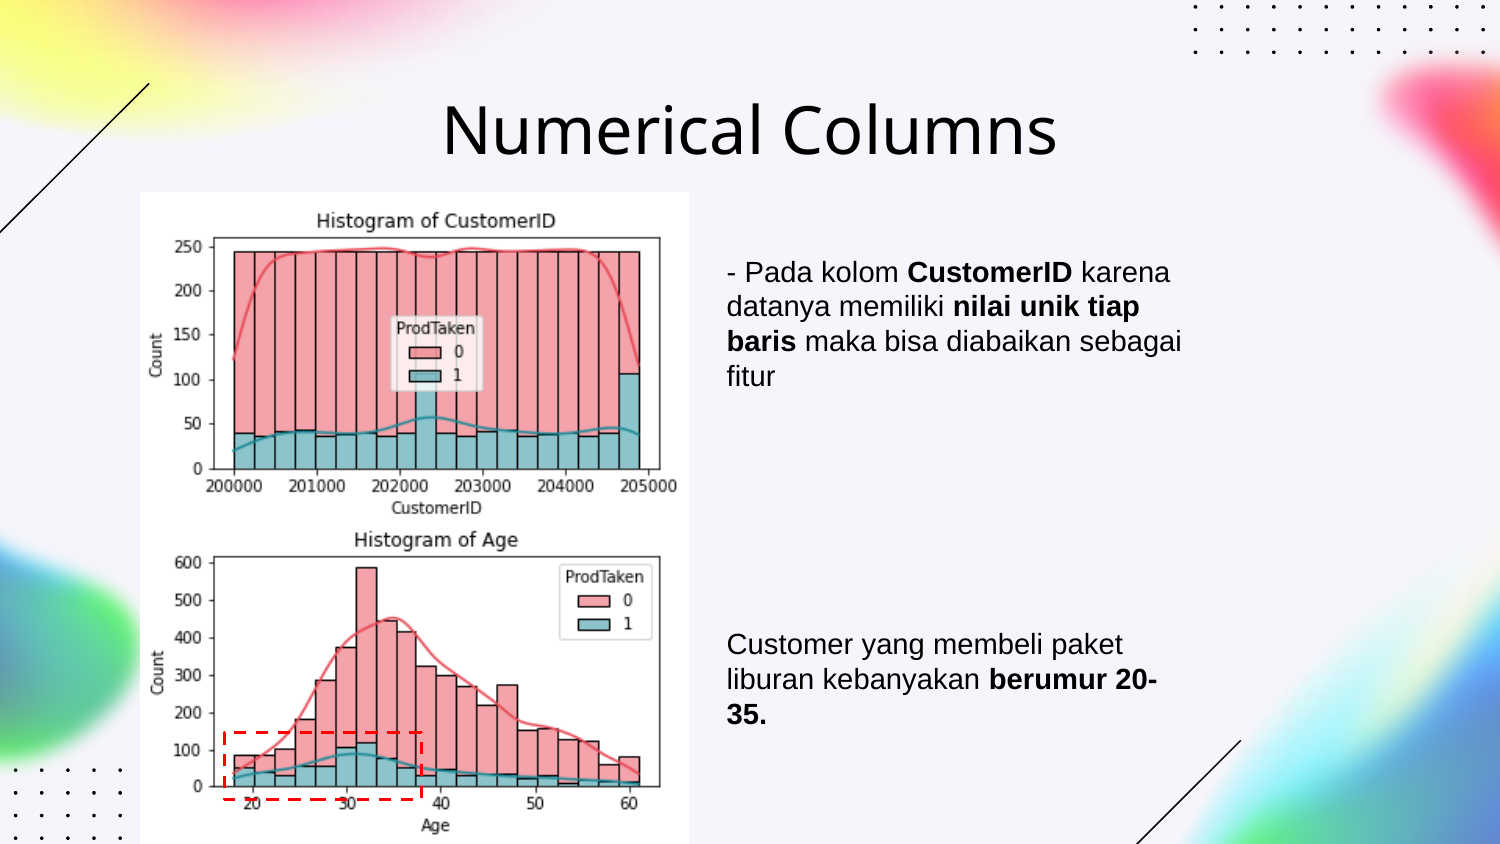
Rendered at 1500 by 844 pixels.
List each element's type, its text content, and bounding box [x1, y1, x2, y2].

text_box Customer yang membeli paket liburan kebanyakan berumur 20-35. [711, 610, 1204, 746]
title Numerical Columns [118, 72, 1382, 167]
picture [0, 0, 1500, 844]
text_box - Pada kolom CustomerID karena datanya memiliki nilai unik tiap baris maka bisa diabaikan sebagai fitur [711, 237, 1204, 408]
